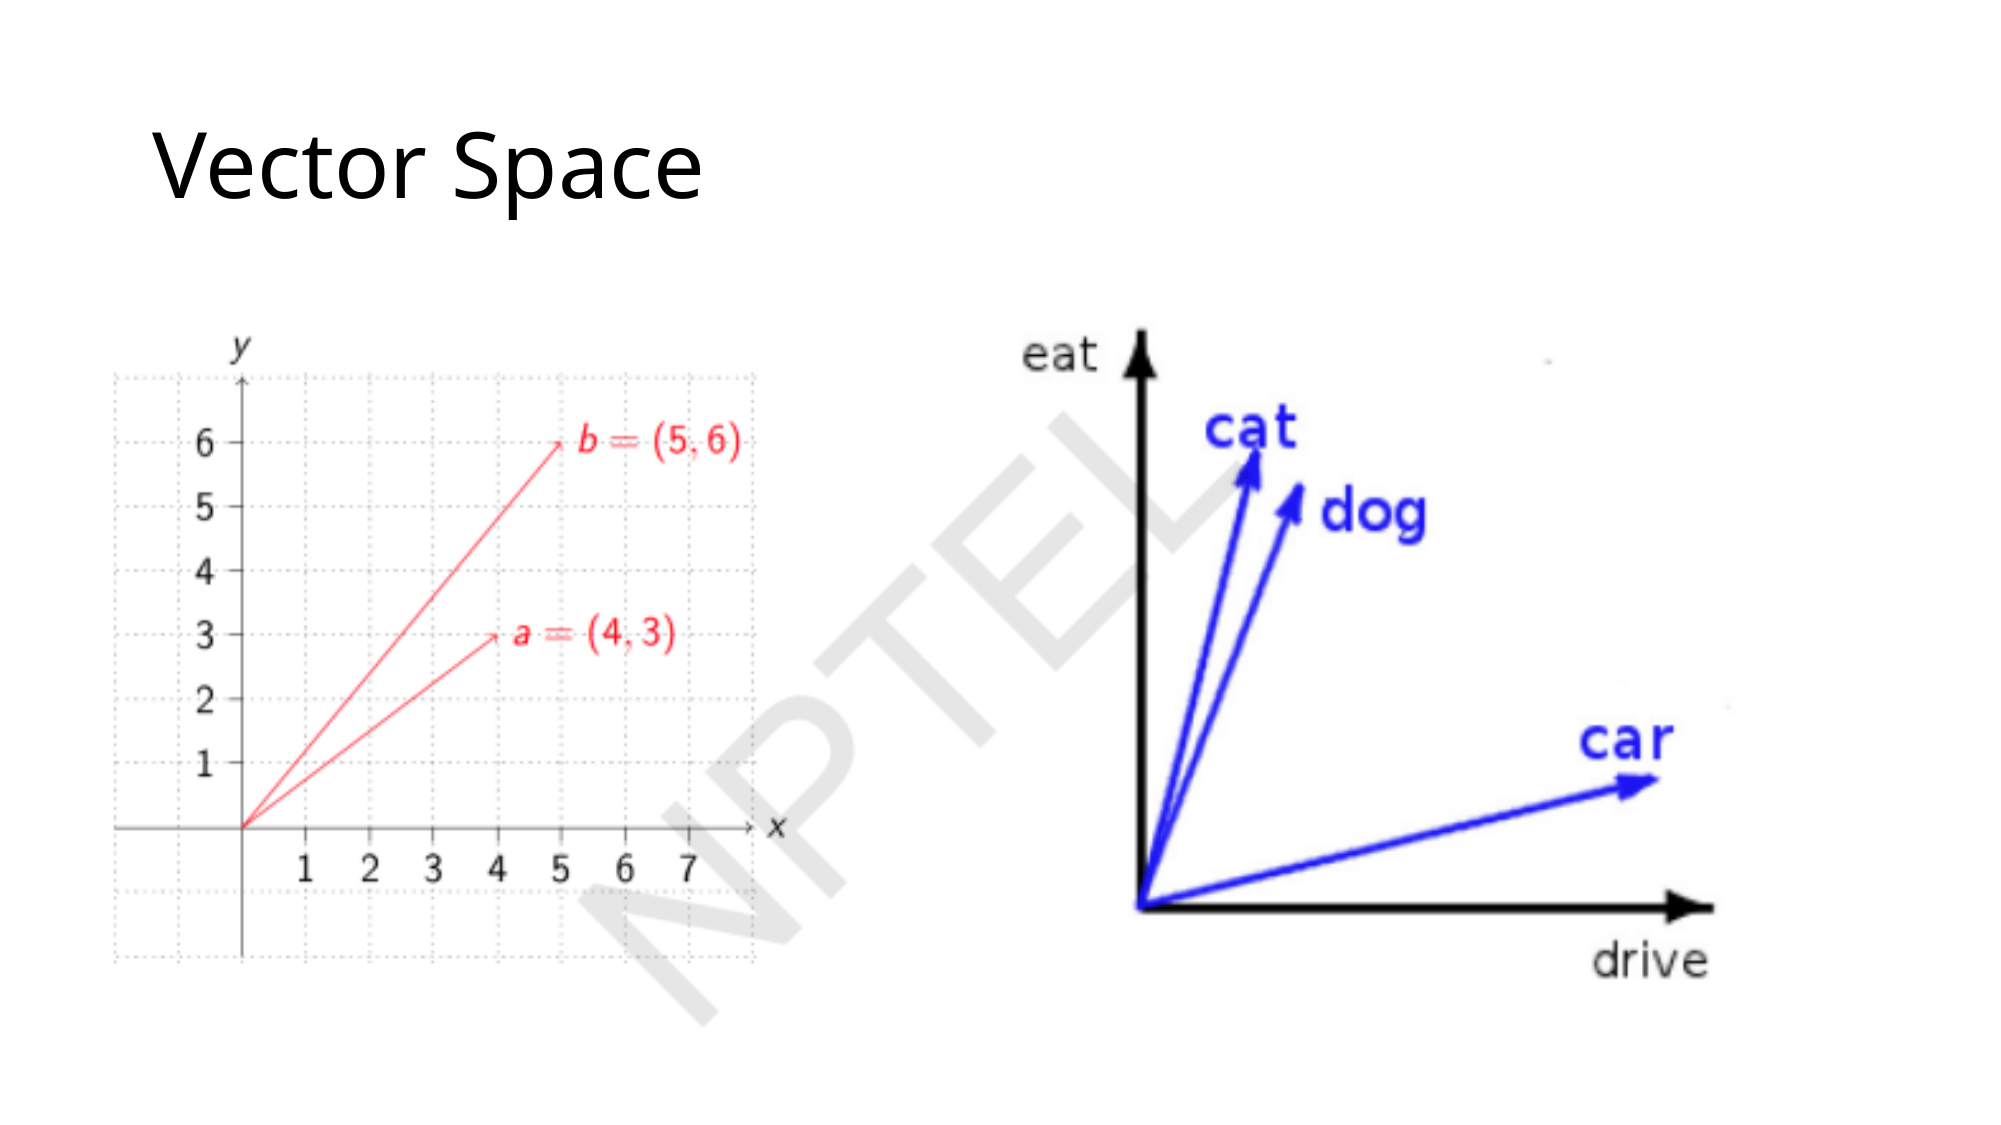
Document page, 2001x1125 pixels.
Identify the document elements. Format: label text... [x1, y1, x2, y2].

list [112, 250, 1763, 1046]
title Vector Space [137, 59, 1863, 278]
